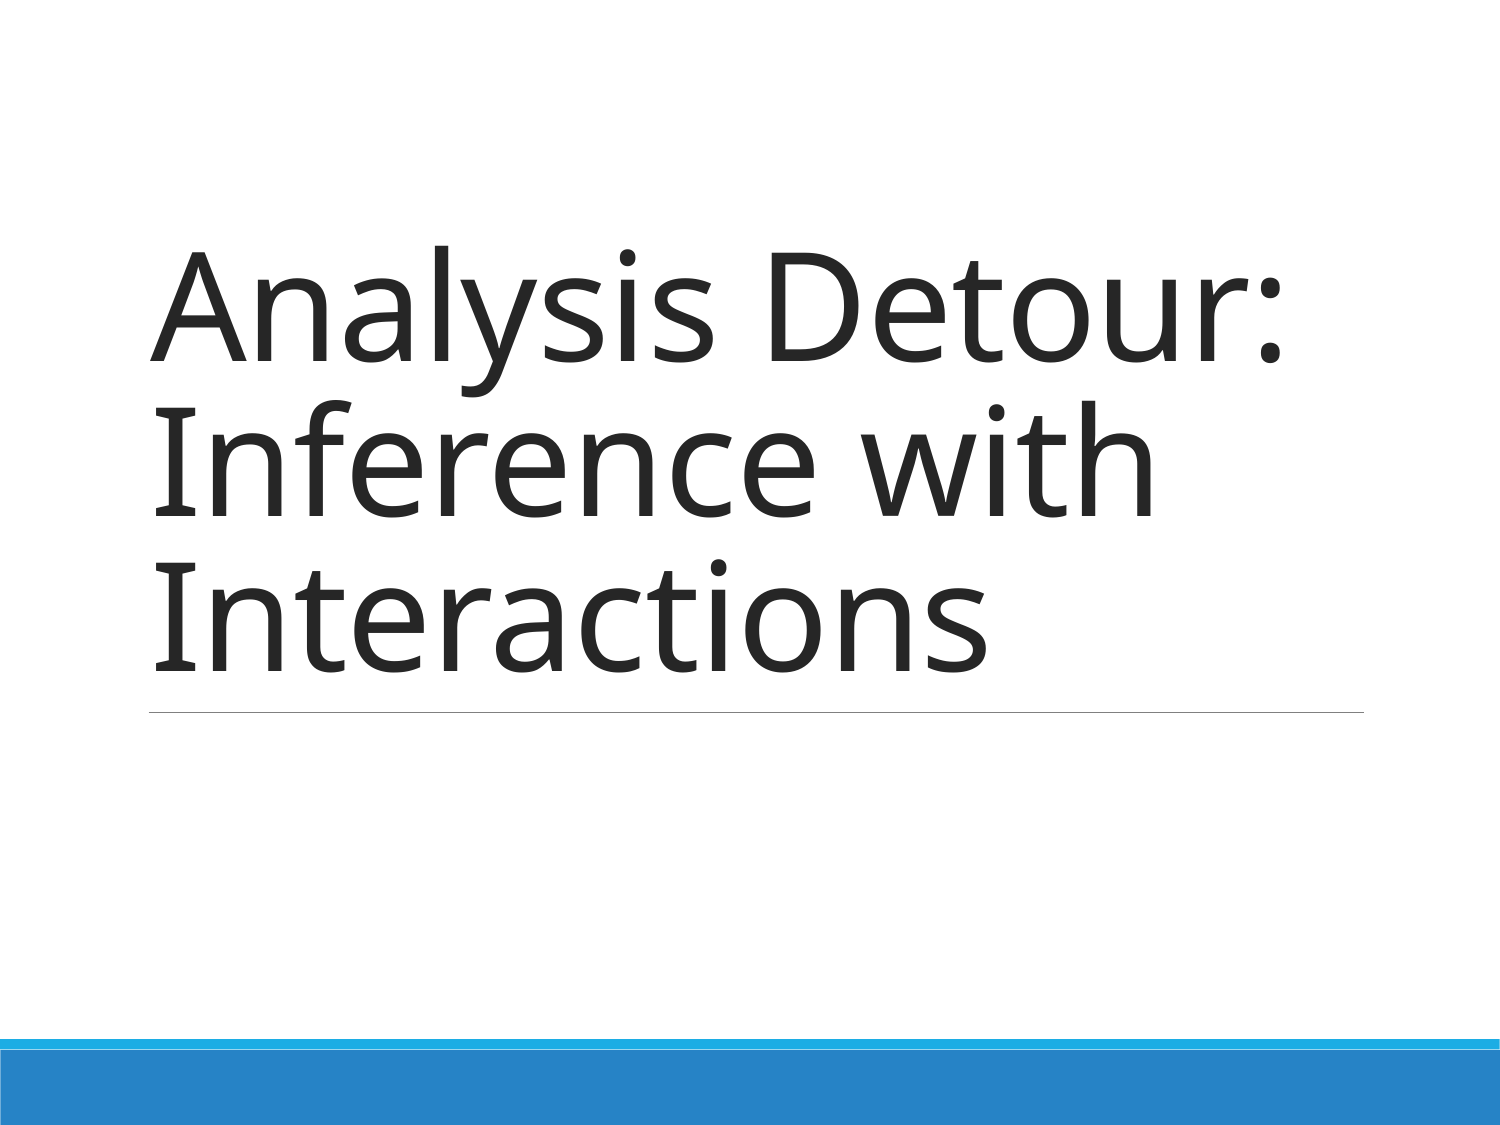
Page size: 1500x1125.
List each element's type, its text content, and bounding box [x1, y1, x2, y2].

title Analysis Detour: Inference with Interactions [135, 124, 1373, 710]
